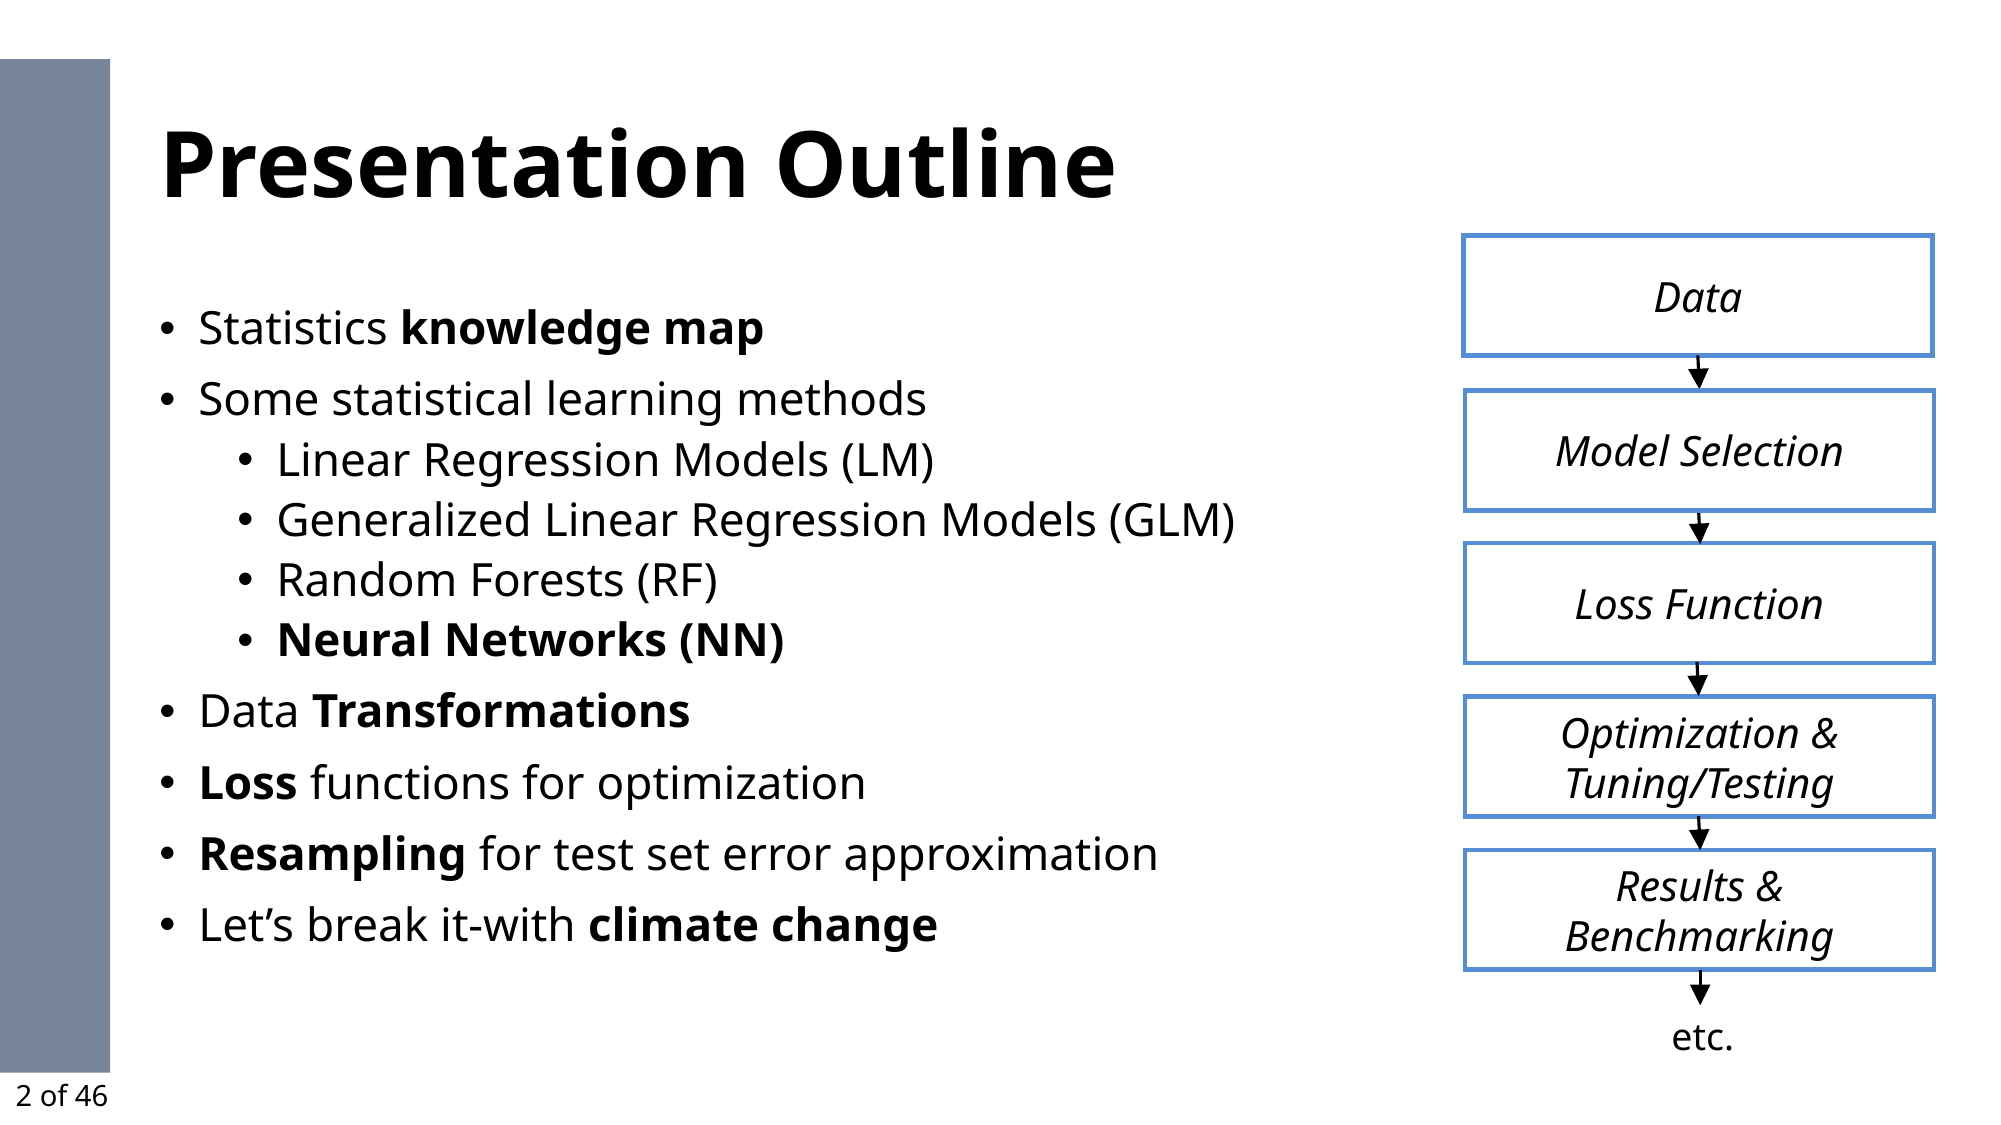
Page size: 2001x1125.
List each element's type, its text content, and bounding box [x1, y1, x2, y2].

list Statistics knowledge map Some statistical learning methods Linear Regression Models (LM) Generalized Linear Regression Models (GLM) Random Forests (RF) Neural Networks (NN) Data Transformations Loss functions for optimization Resampling for test set error approximation Let’s break it-with climate change [147, 299, 1934, 1073]
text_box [1463, 235, 1934, 1066]
title Presentation Outline [147, 59, 1934, 277]
